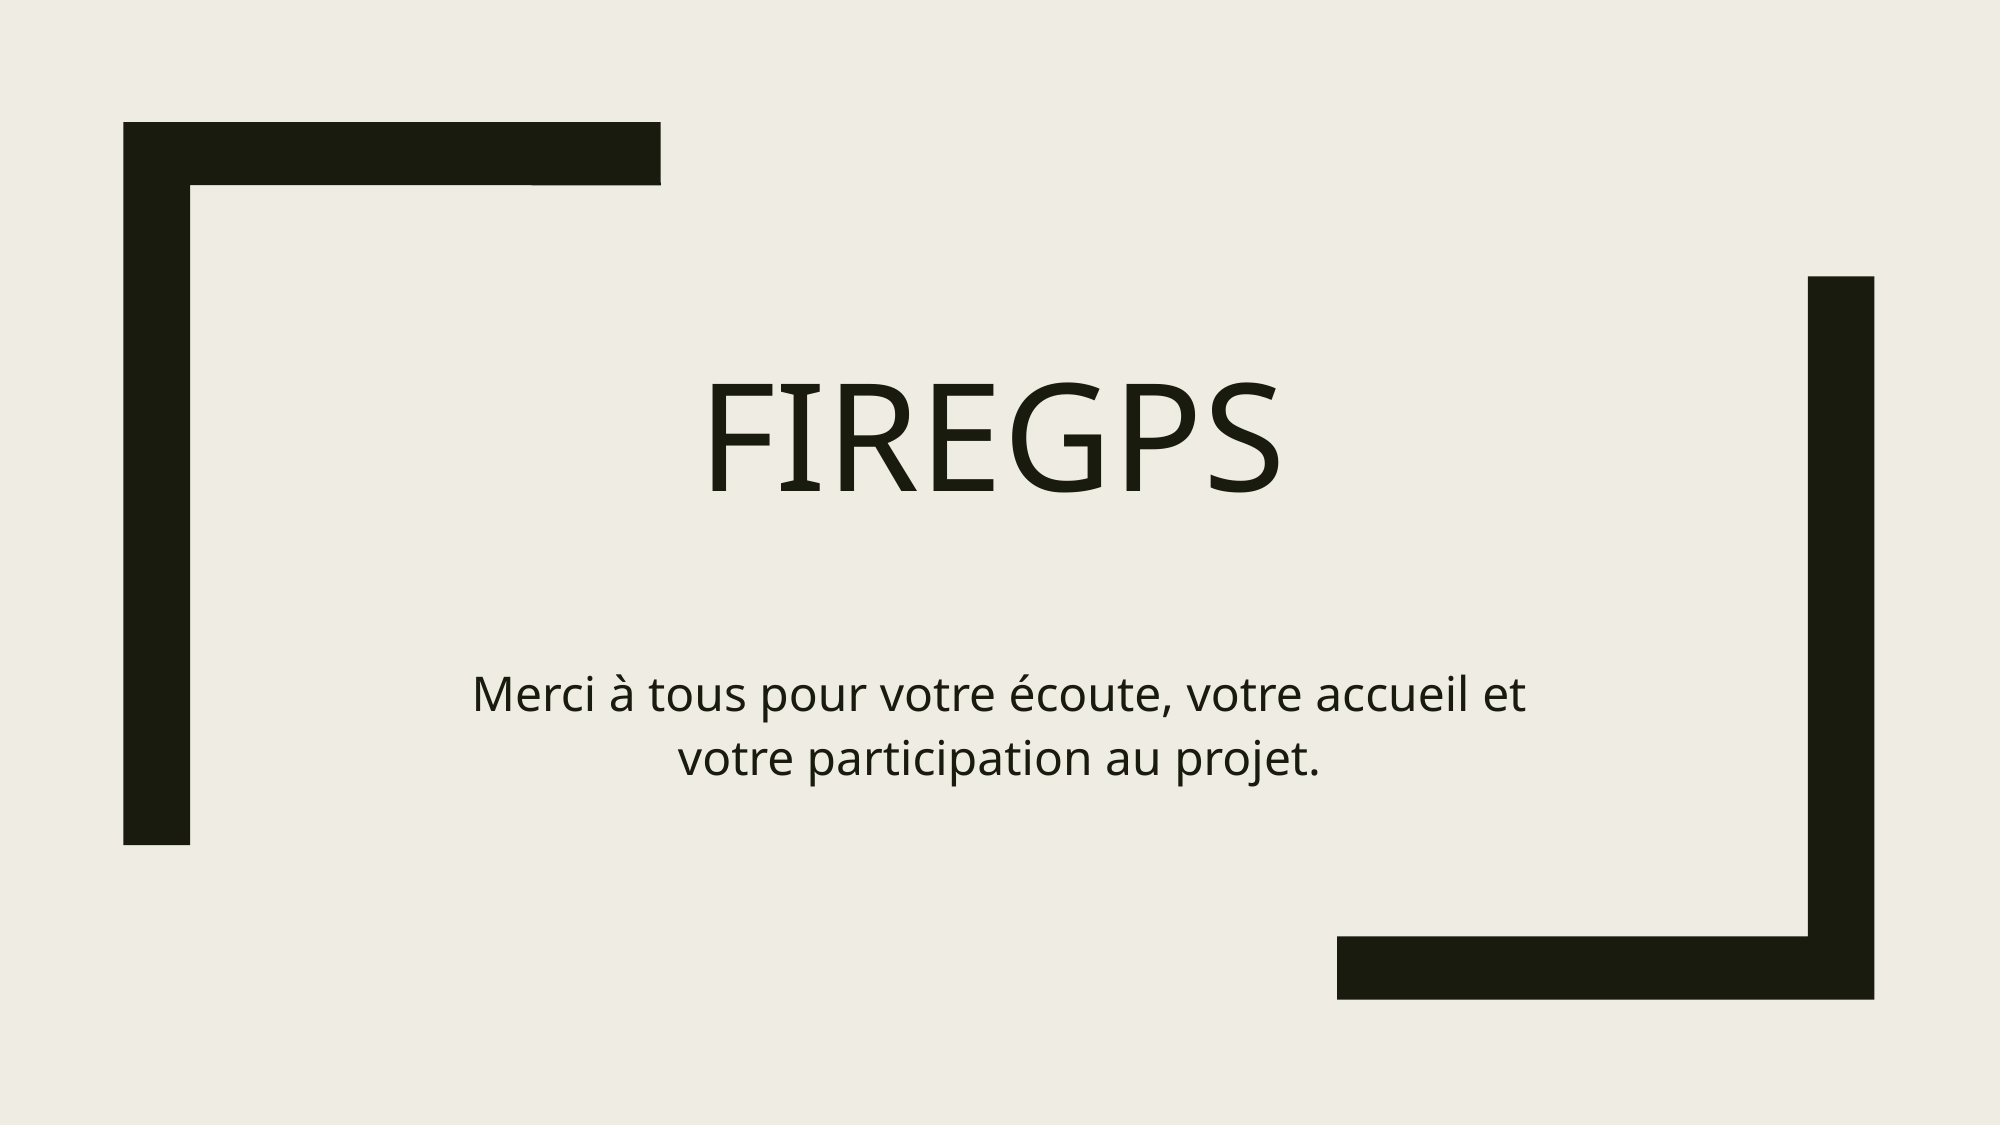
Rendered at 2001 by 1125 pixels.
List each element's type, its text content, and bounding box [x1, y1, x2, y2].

subtitle Merci à tous pour votre écoute, votre accueil et votre participation au projet. [439, 649, 1561, 828]
title fIreGps [305, 312, 1678, 531]
